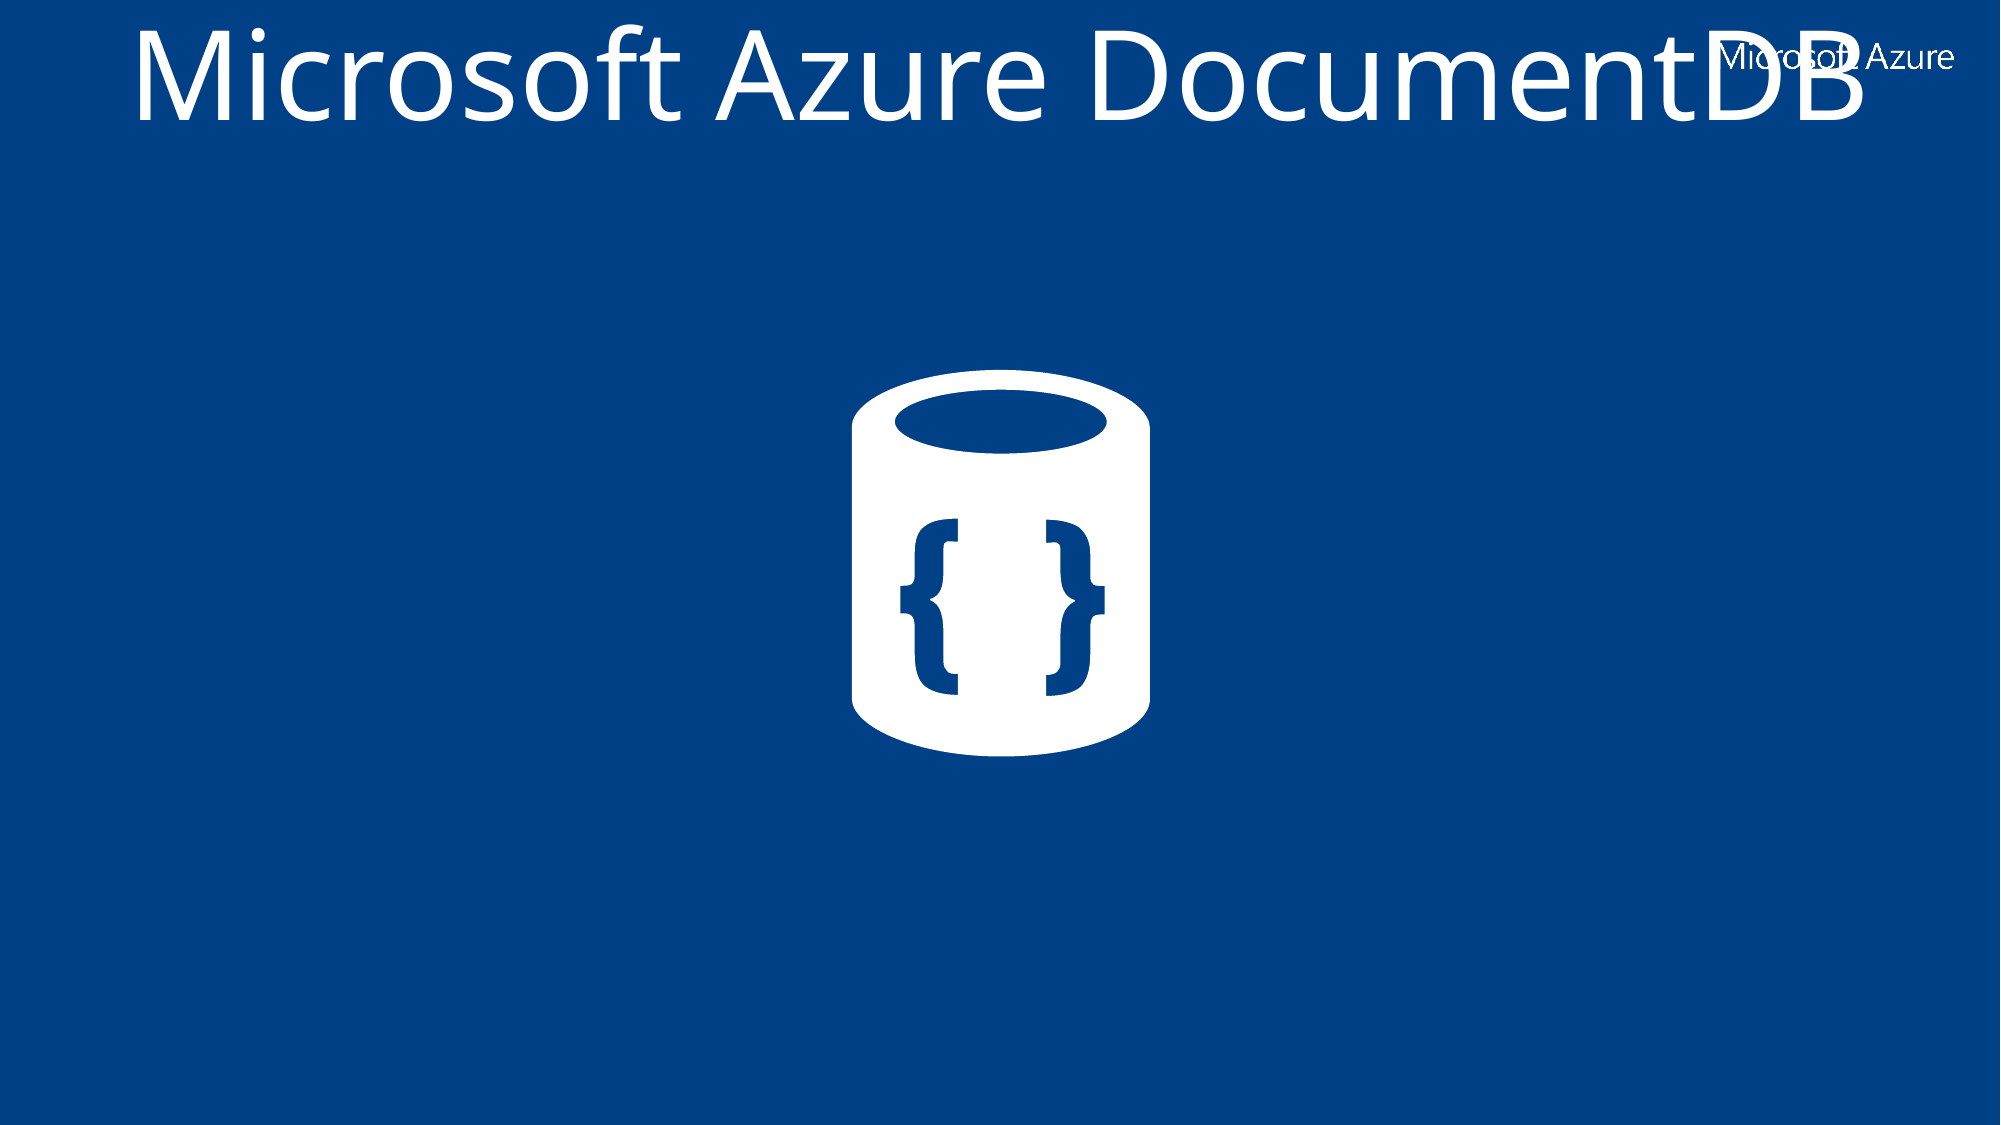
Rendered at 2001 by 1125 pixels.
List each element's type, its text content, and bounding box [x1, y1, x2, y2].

picture [849, 367, 1151, 758]
title Microsoft Azure DocumentDB [0, 0, 2000, 160]
